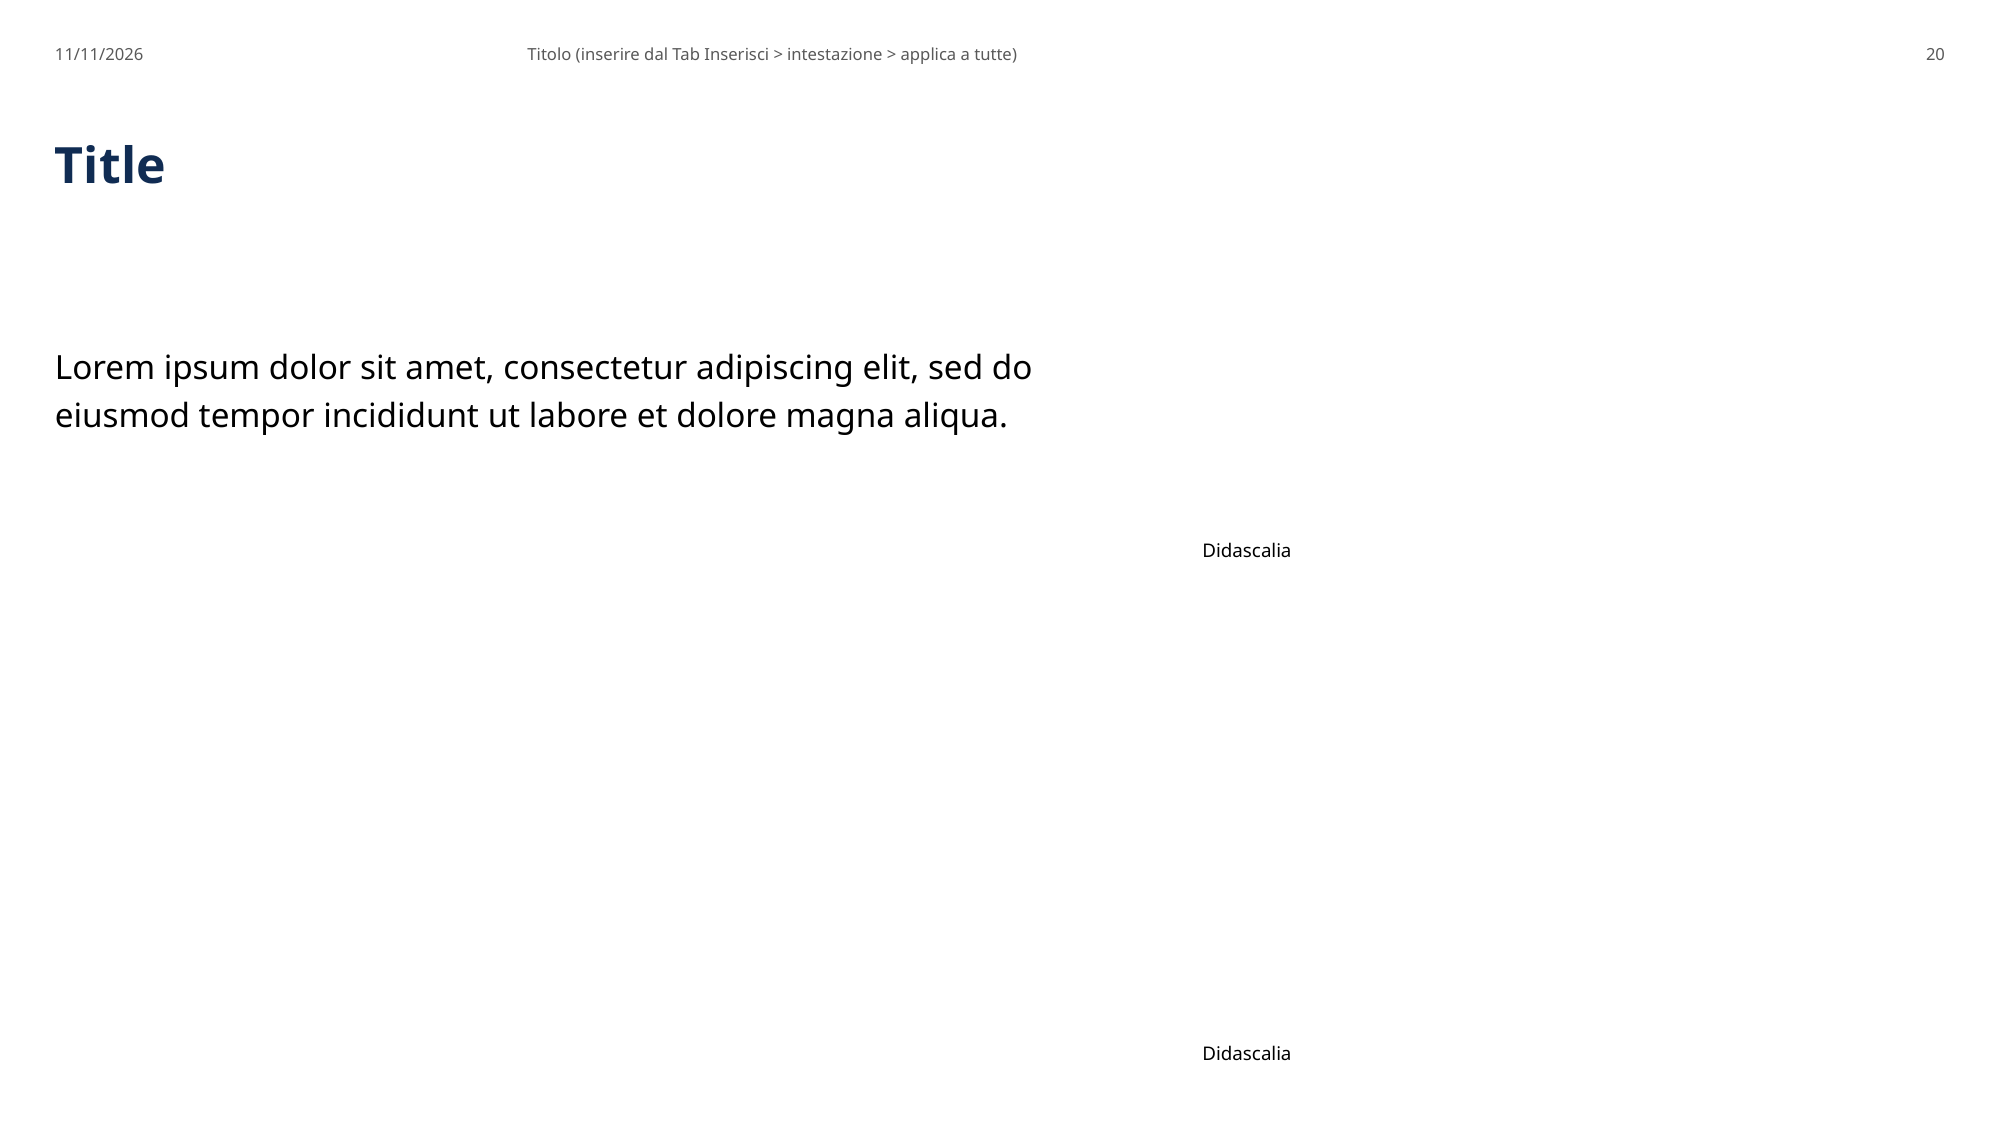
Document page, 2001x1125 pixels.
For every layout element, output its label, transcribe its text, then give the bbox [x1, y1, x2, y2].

title Title [54, 133, 1154, 272]
list Didascalia [1202, 514, 1945, 562]
list Didascalia [1202, 1018, 1945, 1065]
slide_number 20 [1774, 6, 1945, 67]
footer Titolo (inserire dal Tab Inserisci > intestazione > applica a tutte) [527, 6, 1203, 67]
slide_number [54, 6, 446, 67]
list Lorem ipsum dolor sit amet, consectetur adipiscing elit, sed do eiusmod tempor incididunt ut labore et dolore magna aliqua. [54, 338, 1154, 1065]
